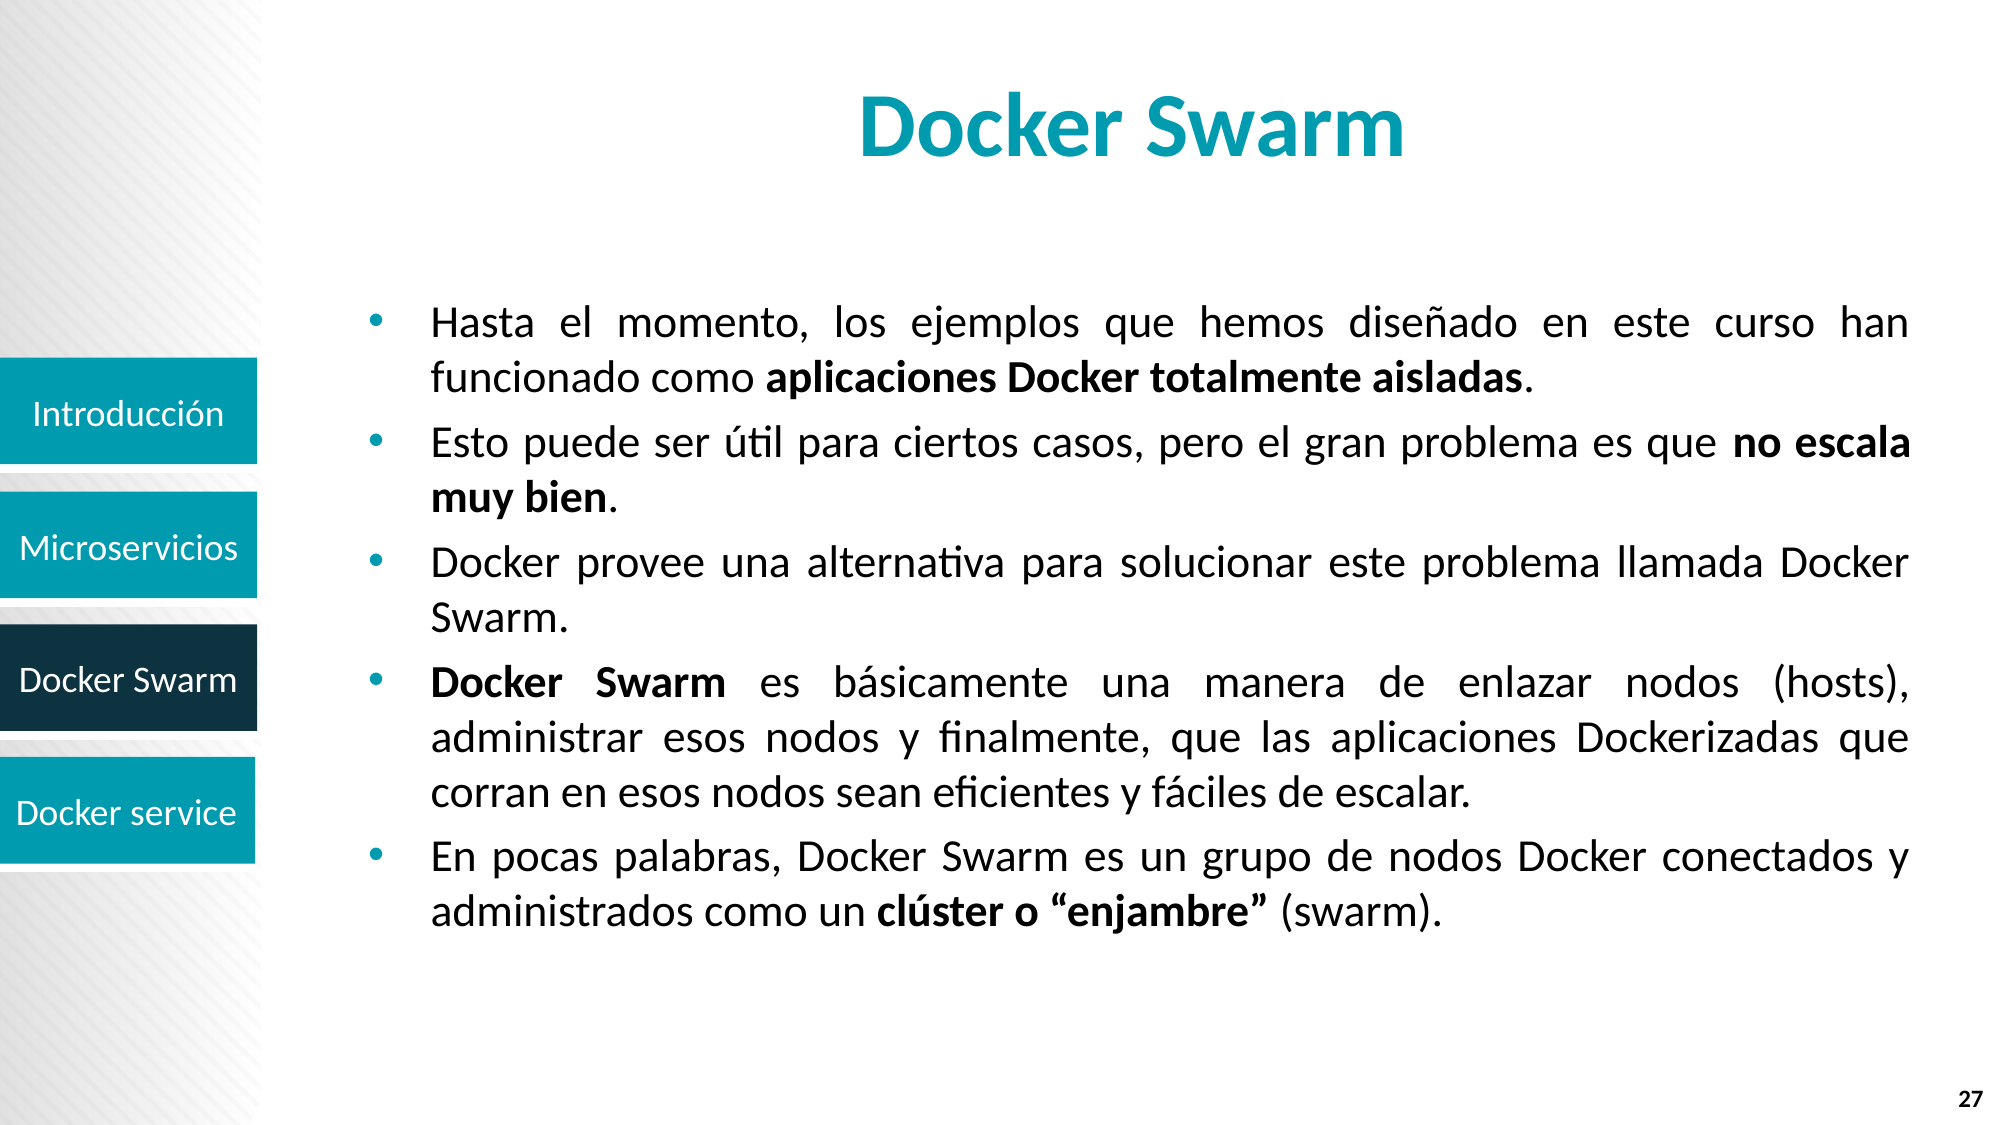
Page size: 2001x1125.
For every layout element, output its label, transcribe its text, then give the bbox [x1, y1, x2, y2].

slide_number 27 [1921, 1072, 2000, 1124]
list Hasta el momento, los ejemplos que hemos diseñado en este curso han funcionado como aplicaciones Docker totalmente aisladas. Esto puede ser útil para ciertos casos, pero el gran problema es que no escala muy bien. Docker provee una alternativa para solucionar este problema llamada Docker Swarm. Docker Swarm es básicamente una manera de enlazar nodos (hosts), administrar esos nodos y finalmente, que las aplicaciones Dockerizadas que corran en esos nodos sean eficientes y fáciles de escalar. En pocas palabras, Docker Swarm es un grupo de nodos Docker conectados y administrados como un clúster o “enjambre” (swarm). [340, 231, 1927, 997]
title Docker Swarm [340, 36, 1927, 204]
